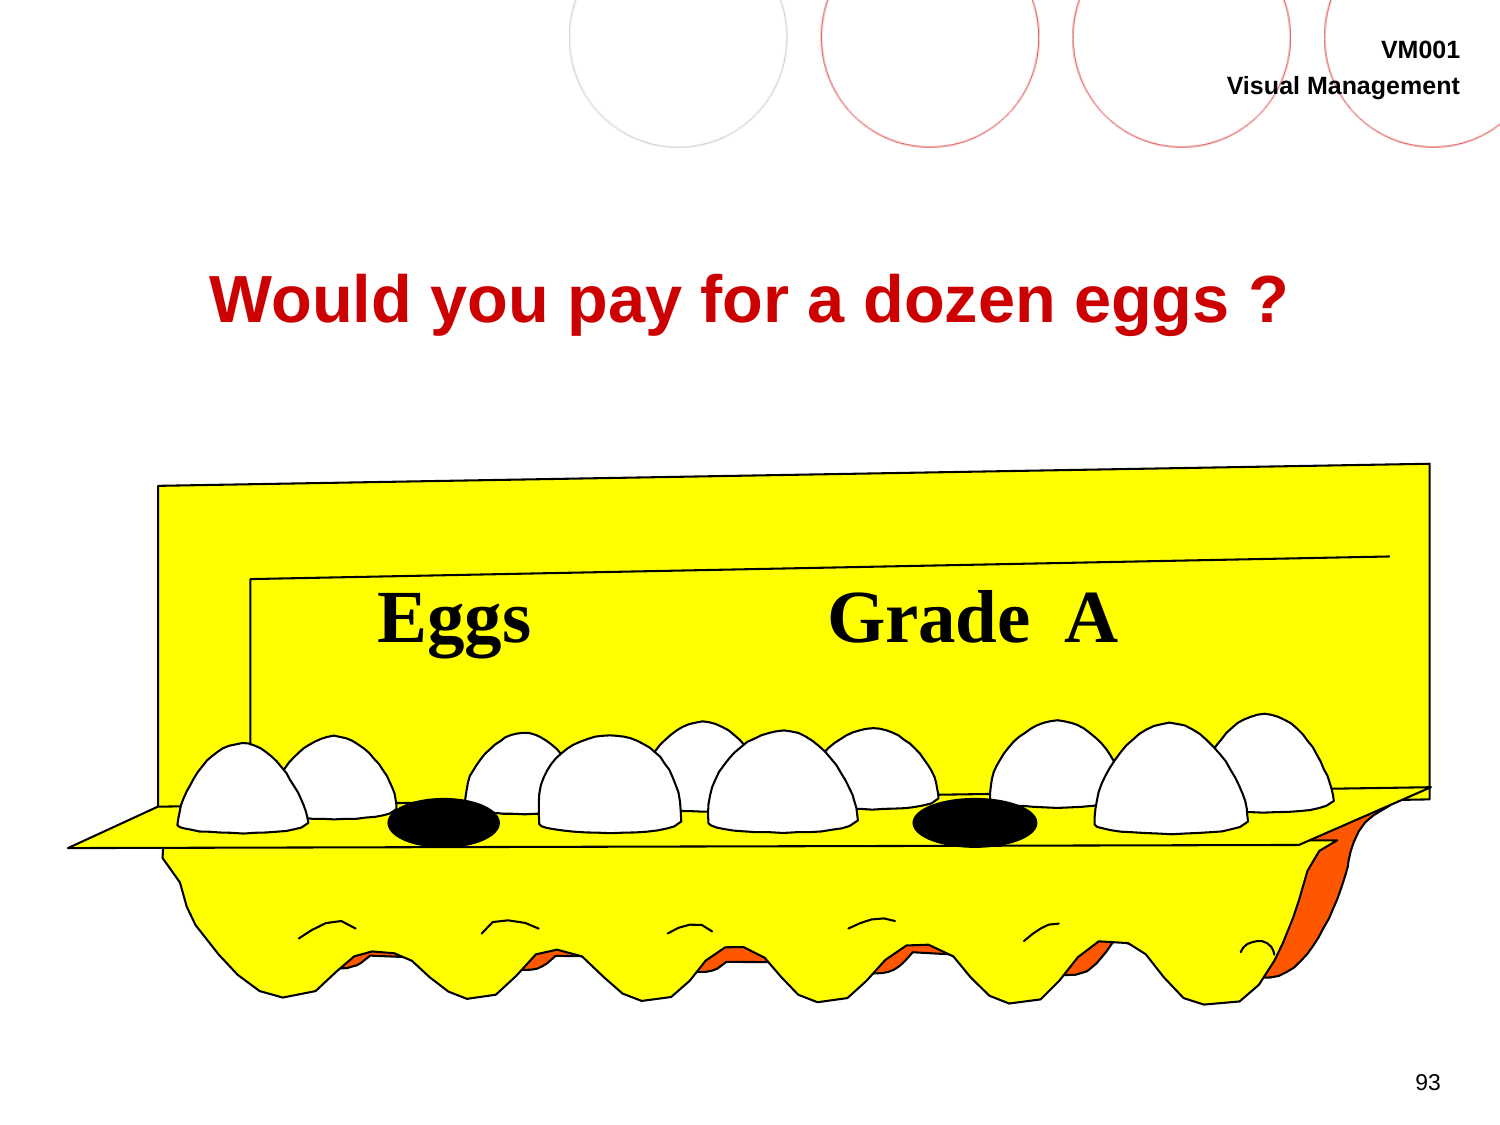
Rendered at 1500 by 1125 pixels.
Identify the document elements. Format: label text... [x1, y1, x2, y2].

title Would you pay for a dozen eggs ? [50, 245, 1450, 359]
picture [568, 0, 1500, 149]
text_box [67, 463, 1432, 1006]
